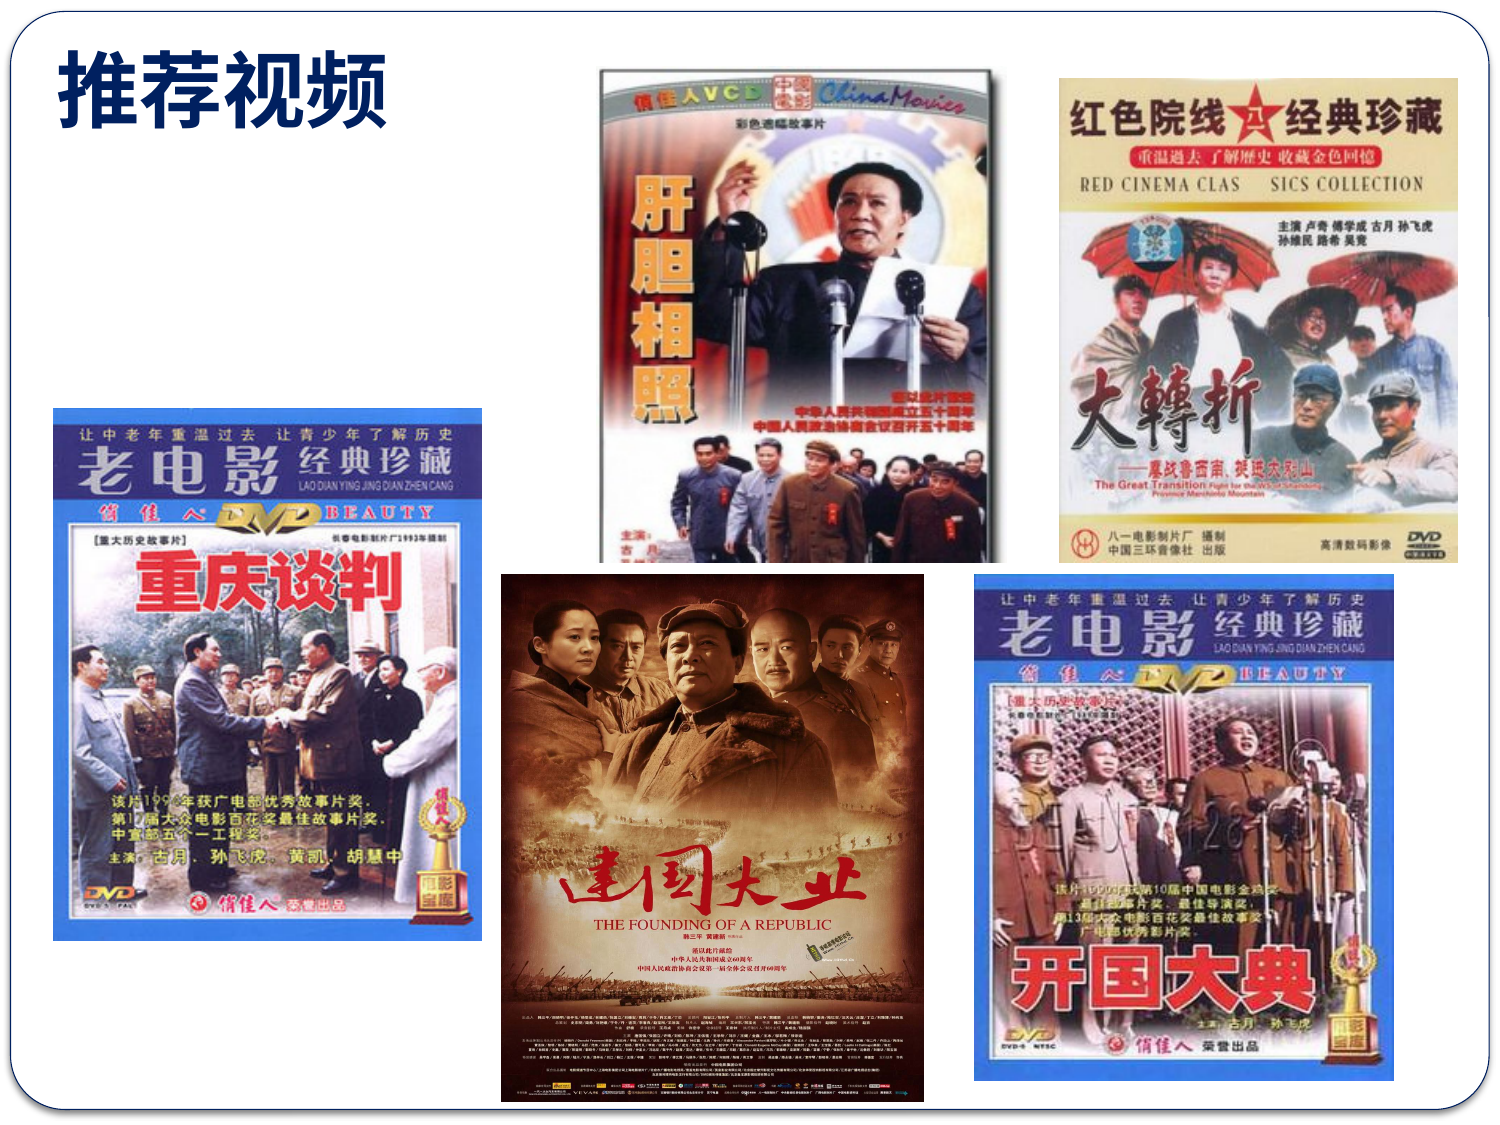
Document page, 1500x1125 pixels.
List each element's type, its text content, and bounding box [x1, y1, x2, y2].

picture [596, 66, 1007, 563]
picture [52, 408, 482, 941]
picture [1058, 77, 1458, 563]
picture [501, 574, 924, 1102]
picture [974, 573, 1394, 1082]
text_box 推荐视频 [41, 30, 514, 161]
